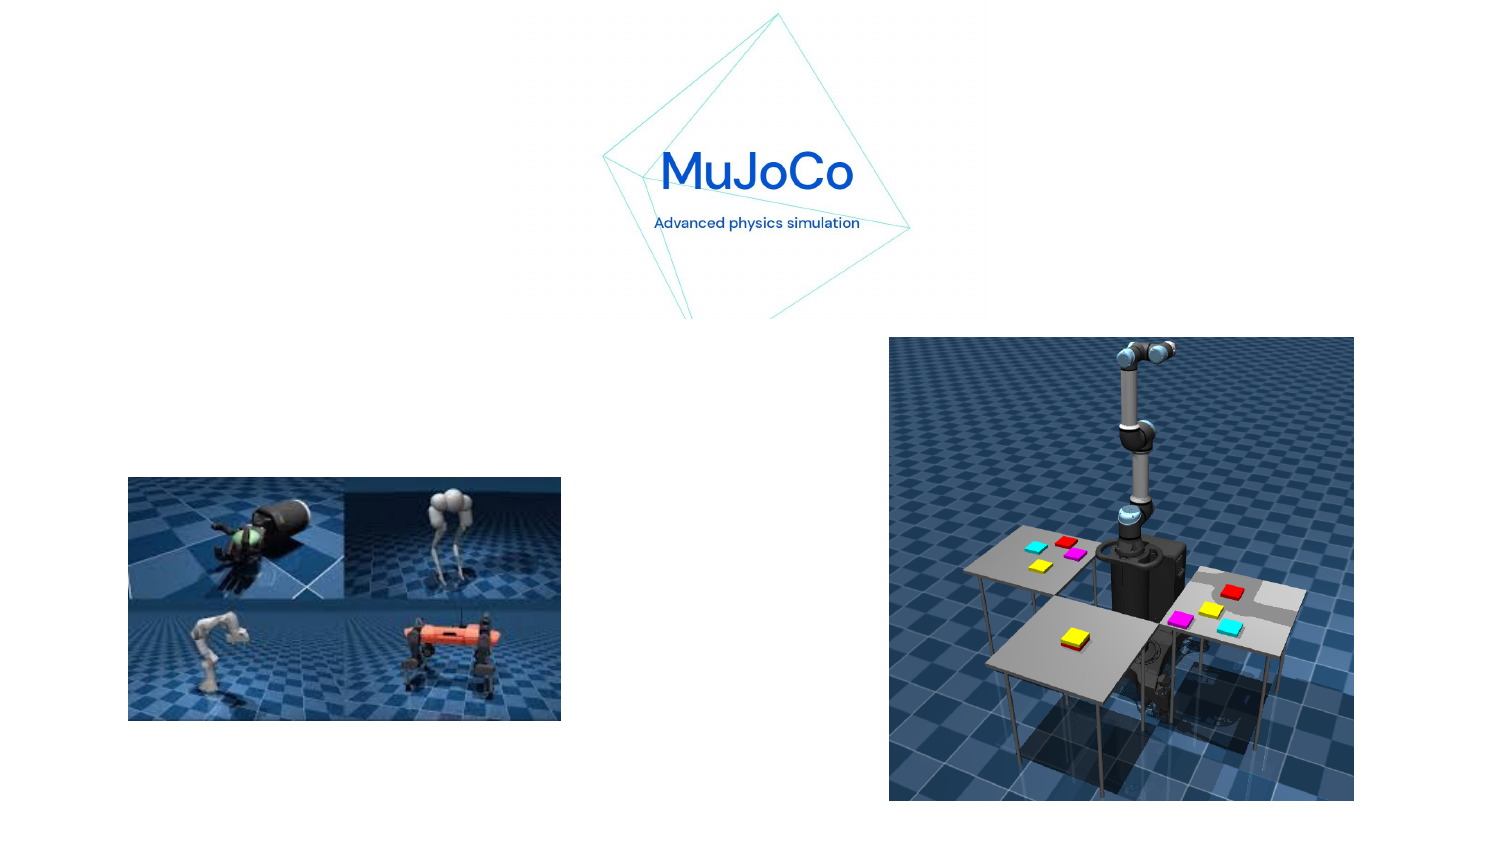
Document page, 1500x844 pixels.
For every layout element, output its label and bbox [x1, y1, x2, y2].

picture [128, 476, 561, 722]
picture [501, 0, 986, 319]
picture [889, 337, 1354, 801]
